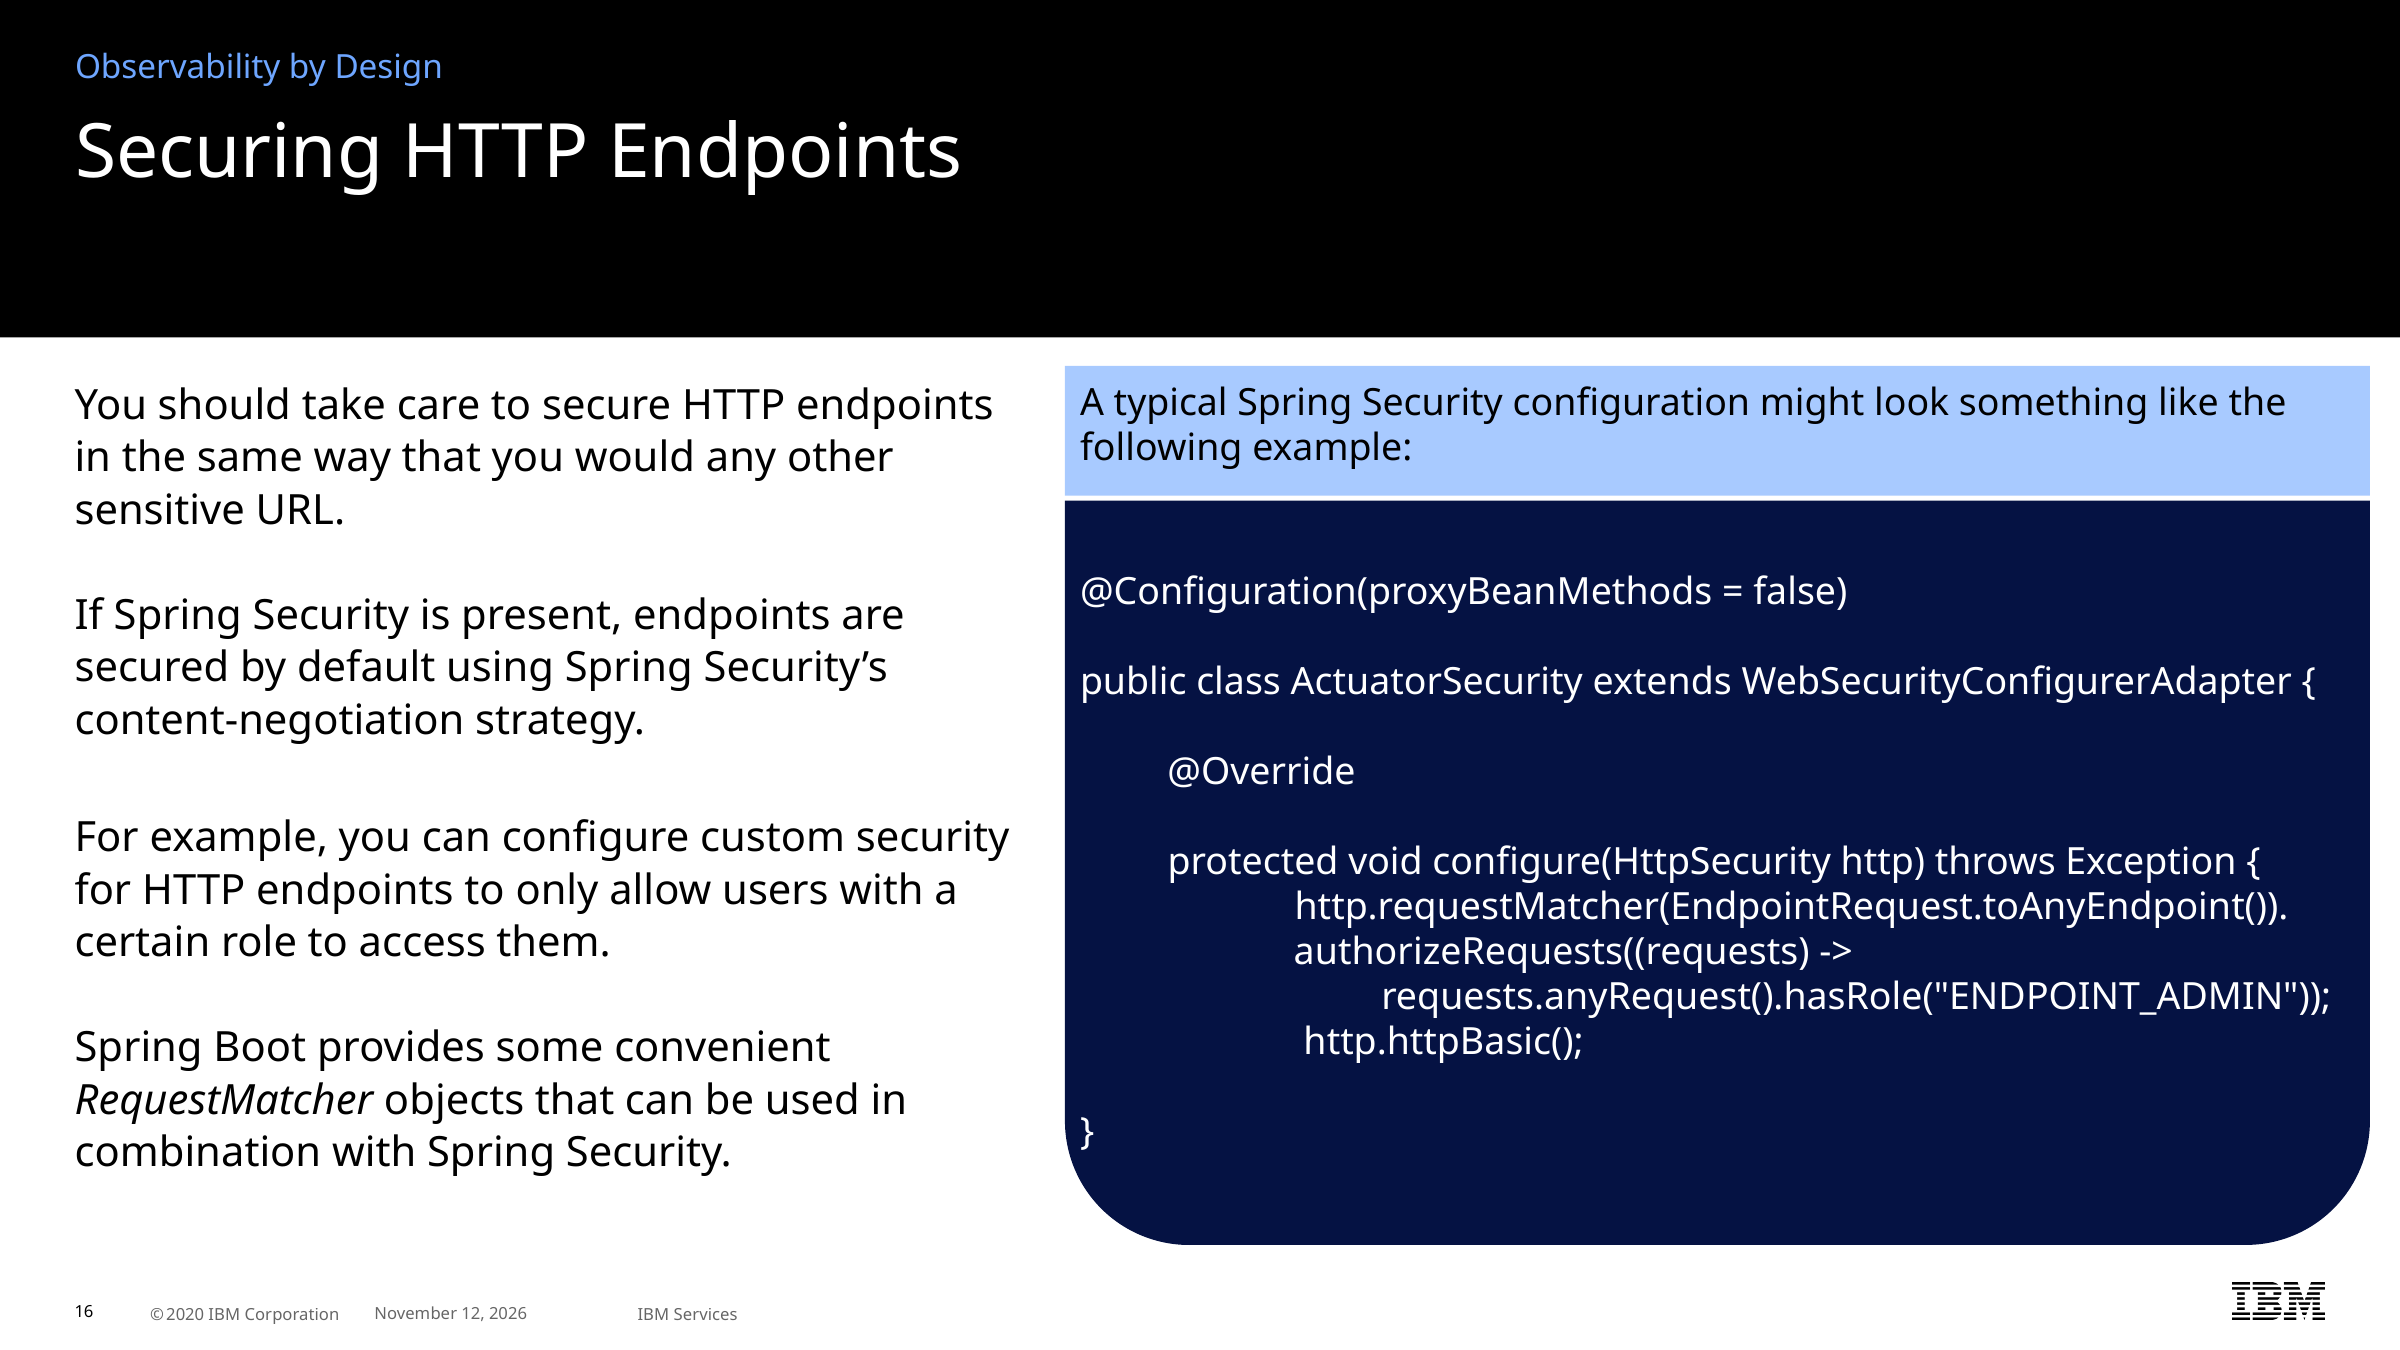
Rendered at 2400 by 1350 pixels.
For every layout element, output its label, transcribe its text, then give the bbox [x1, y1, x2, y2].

list Observability by Design [75, 43, 1155, 89]
text_box A typical Spring Security configuration might look something like the following example: [1065, 370, 2363, 501]
list You should take care to secure HTTP endpoints in the same way that you would any other sensitive URL. If Spring Security is present, endpoints are secured by default using Spring Security’s content-negotiation strategy. For example, you can configure custom security for HTTP endpoints to only allow users with a certain role to access them. Spring Boot provides some convenient RequestMatcher objects that can be used in combination with Spring Security. [74, 337, 1020, 1200]
text_box [1099, 1208, 2336, 1247]
text_box @Configuration(proxyBeanMethods = false) public class ActuatorSecurity extends WebSecurityConfigurerAdapter { @Override protected void configure(HttpSecurity http) throws Exception { http.requestMatcher(EndpointRequest.toAnyEndpoint()). authorizeRequests((requests) -> requests.anyRequest().hasRole("ENDPOINT_ADMIN")); http.httpBasic(); } [1065, 559, 2363, 1208]
picture [2232, 1282, 2325, 1320]
text_box [1064, 365, 2371, 497]
title Securing HTTP Endpoints [75, 112, 2325, 300]
text_box [1063, 499, 2371, 1165]
